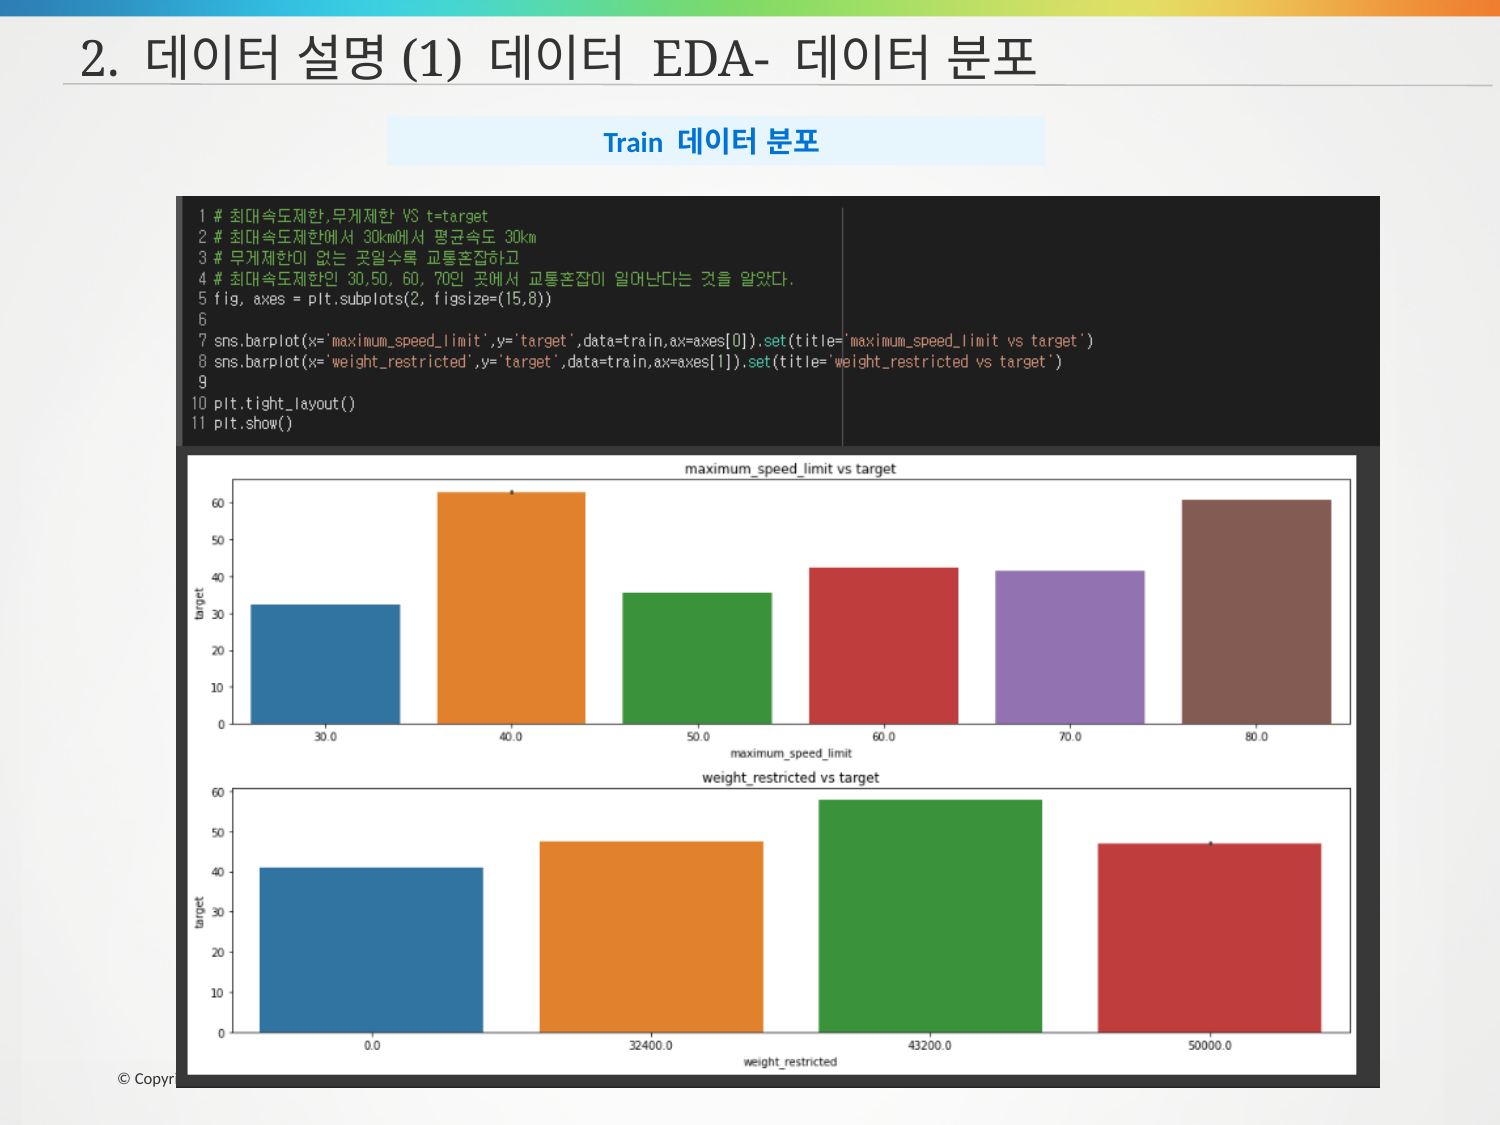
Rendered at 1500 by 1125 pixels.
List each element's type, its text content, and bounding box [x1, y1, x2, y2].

picture [0, 0, 1500, 1125]
text_box Train 데이터 분포 [386, 115, 1046, 166]
text_box 2. 데이터 설명(1) 데이터 EDA- 데이터 분포 [64, 19, 1368, 82]
